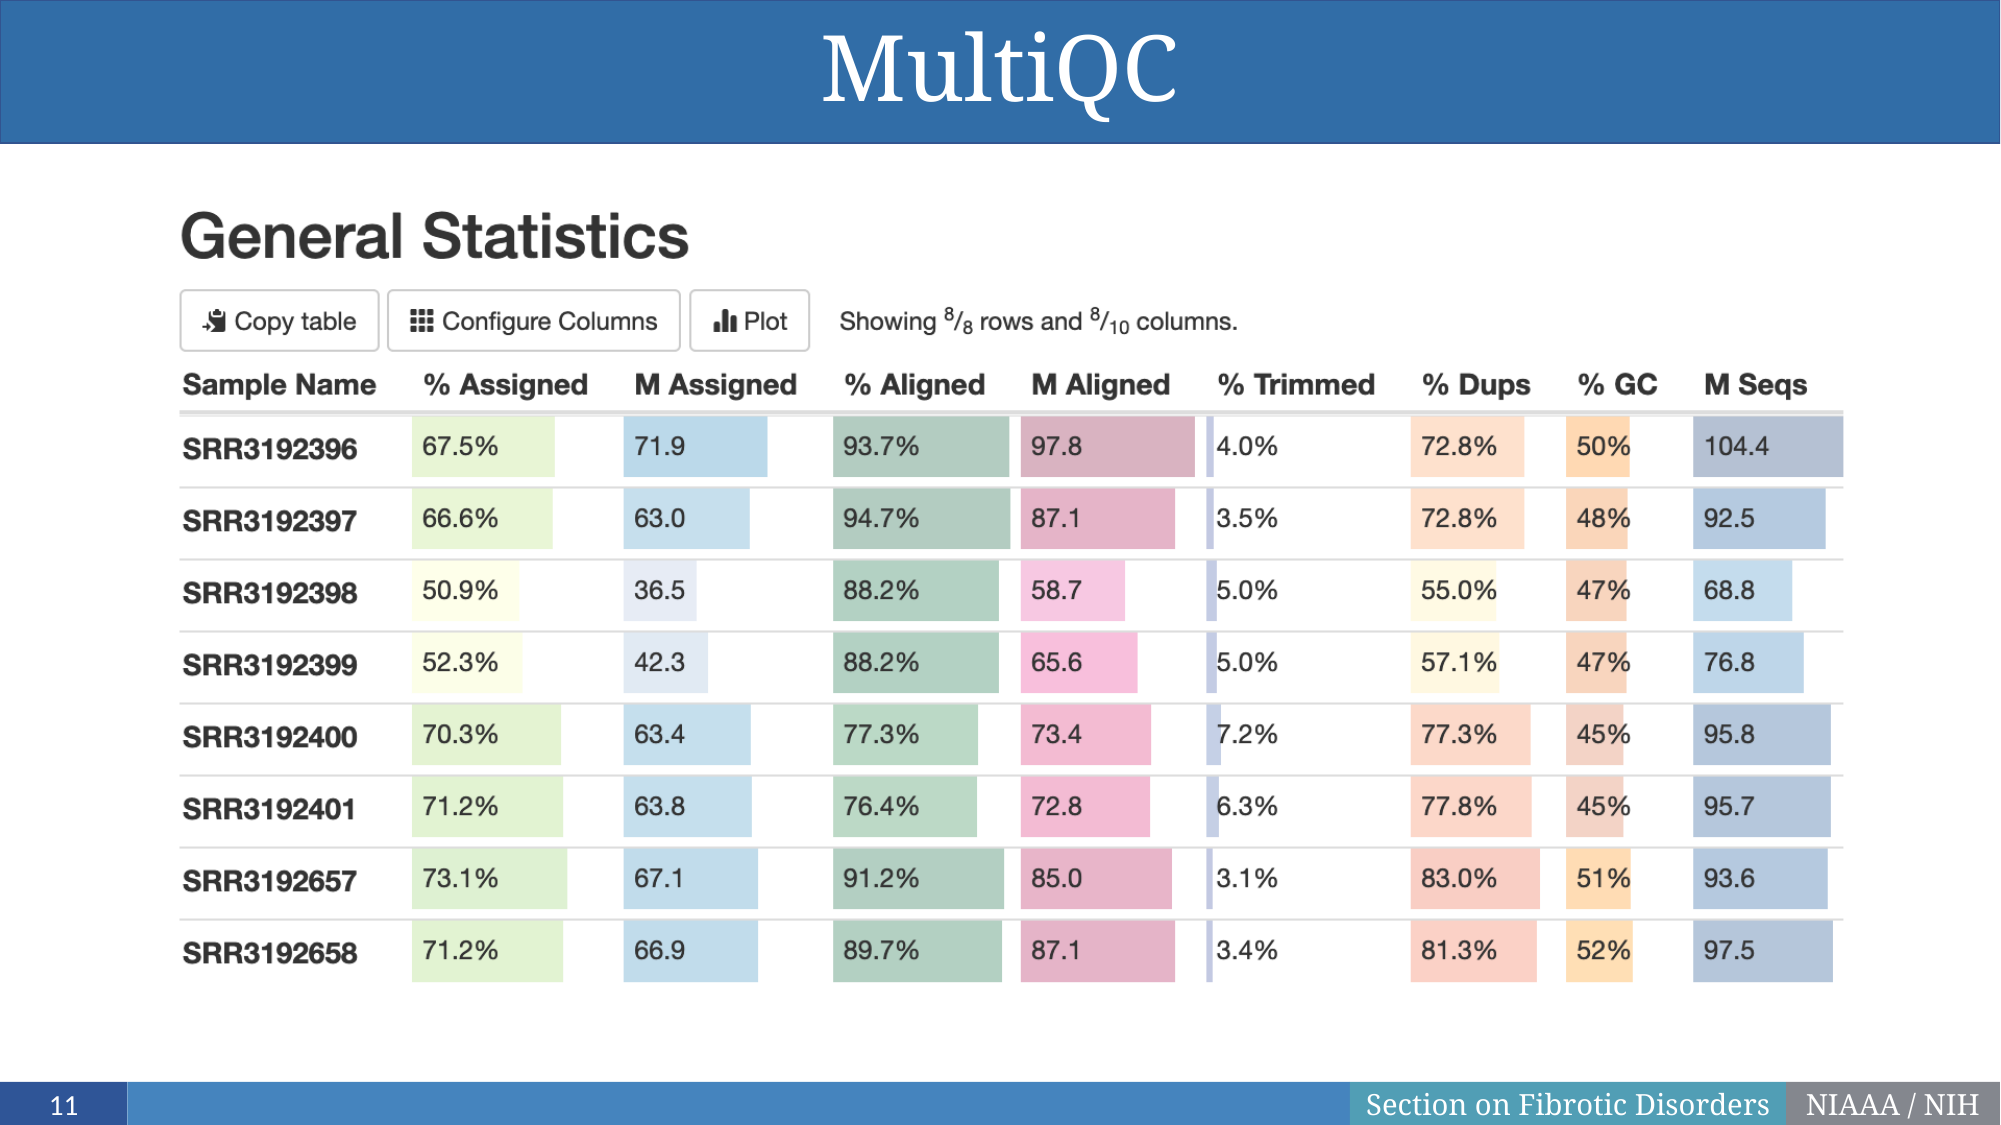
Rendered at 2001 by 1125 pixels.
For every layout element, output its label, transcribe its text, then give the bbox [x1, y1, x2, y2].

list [142, 189, 1858, 1049]
title MultiQC [137, 0, 1863, 143]
